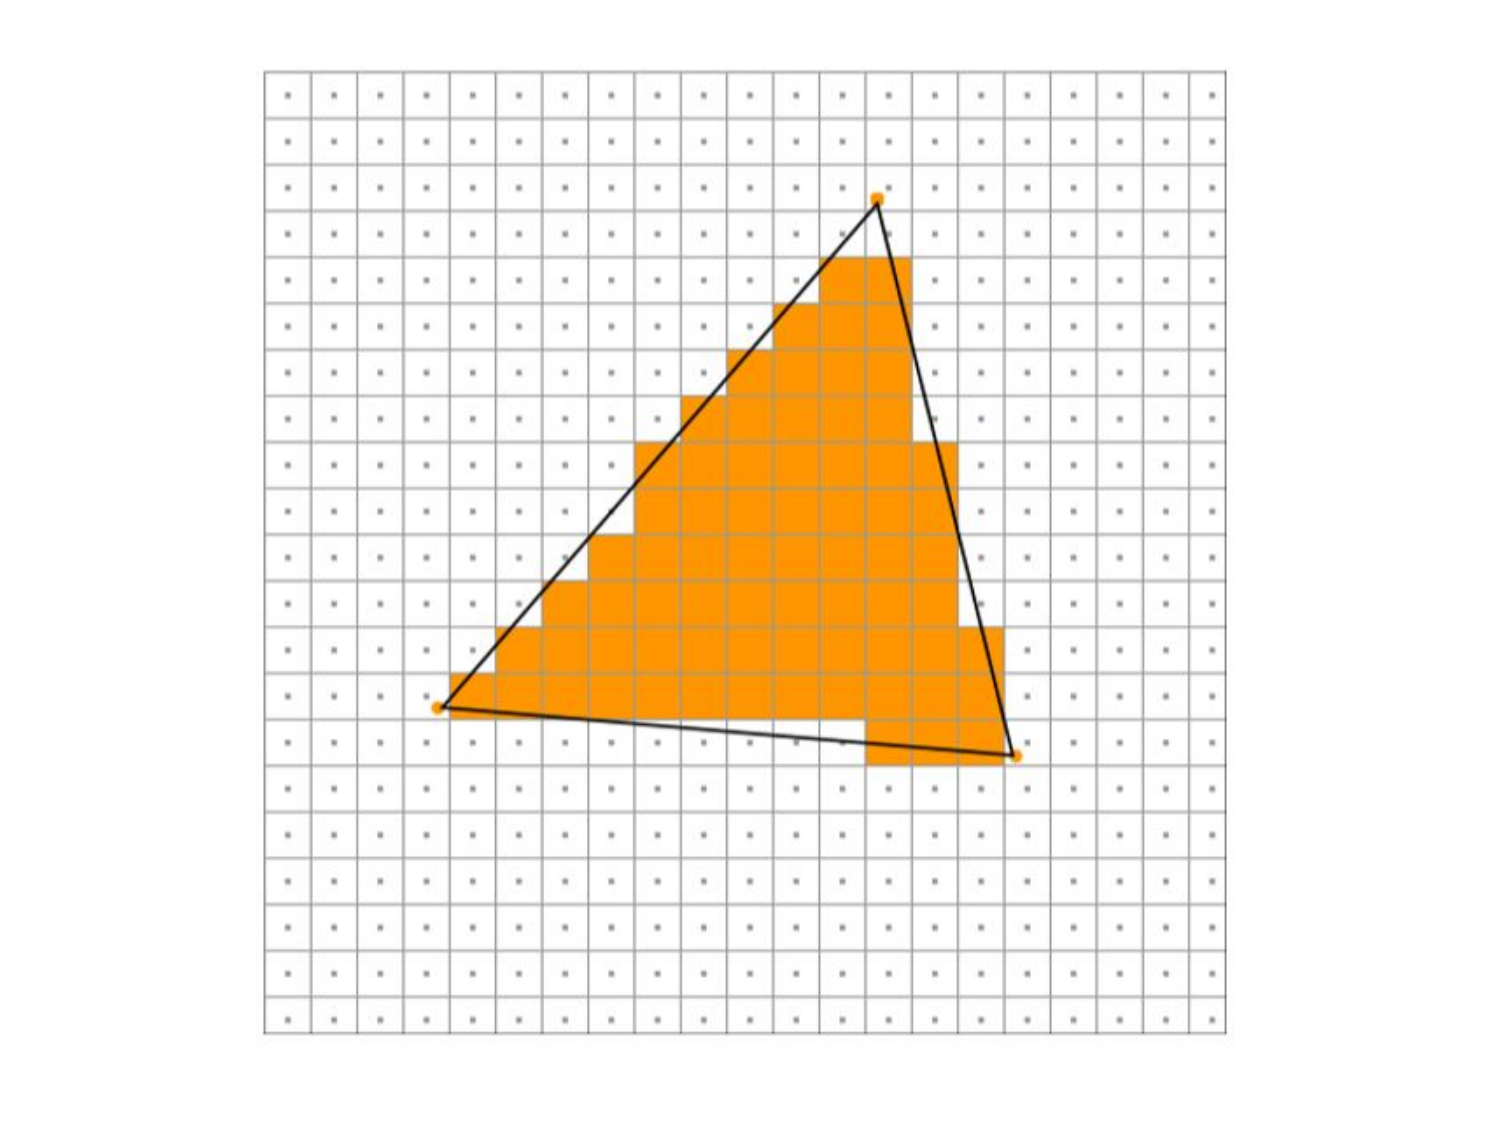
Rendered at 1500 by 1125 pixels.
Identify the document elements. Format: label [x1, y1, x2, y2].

picture [255, 59, 1245, 1049]
